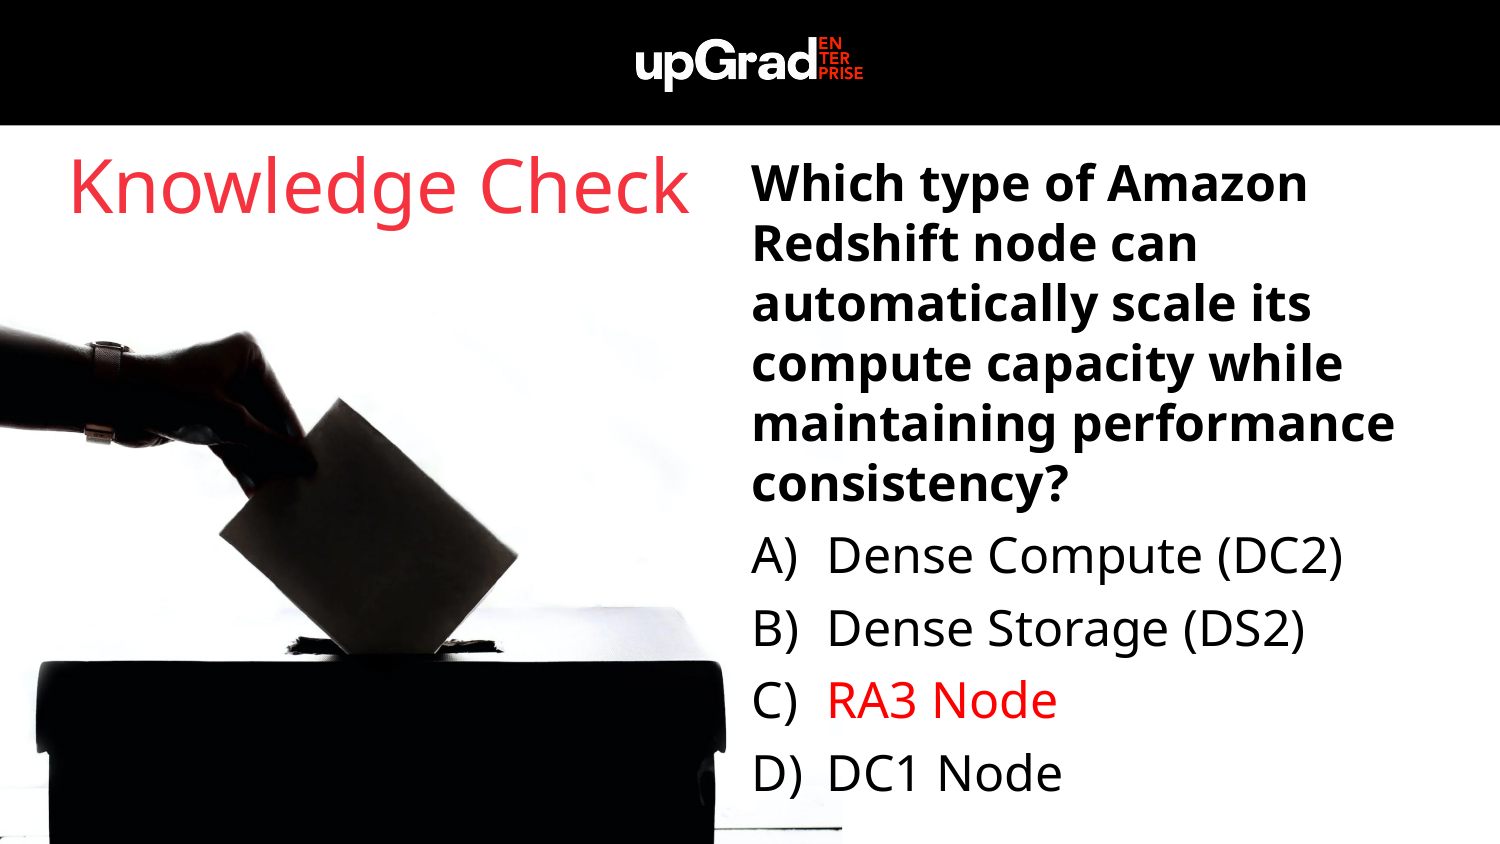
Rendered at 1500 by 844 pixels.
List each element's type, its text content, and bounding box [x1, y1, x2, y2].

text_box Which type of Amazon Redshift node can automatically scale its compute capacity while maintaining performance consistency? Dense Compute (DC2) Dense Storage (DS2) RA3 Node DC1 Node [736, 143, 1482, 809]
picture [0, 312, 843, 844]
picture [636, 37, 863, 92]
text_box Knowledge Check [55, 138, 957, 241]
